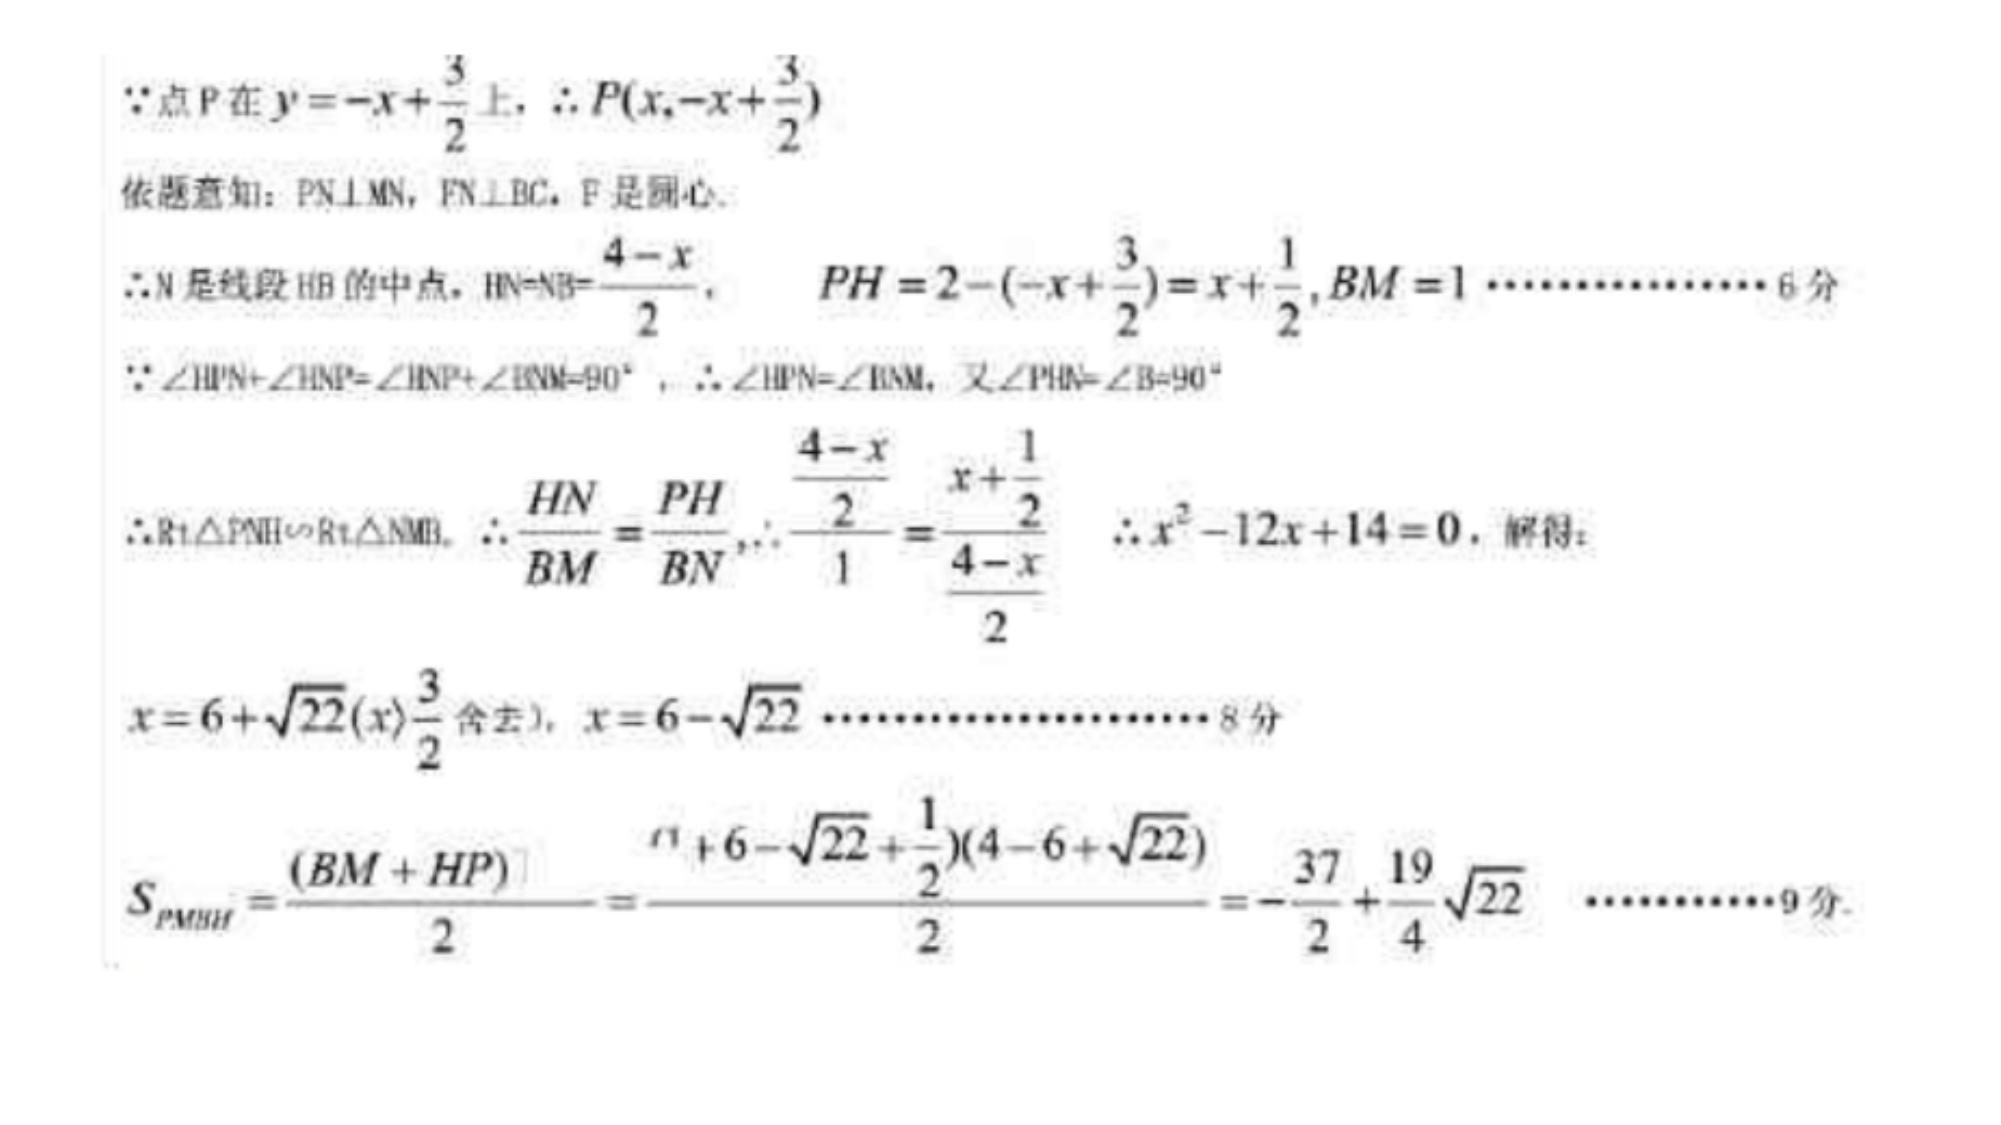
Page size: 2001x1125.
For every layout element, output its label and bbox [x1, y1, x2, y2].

picture [0, 0, 2000, 994]
